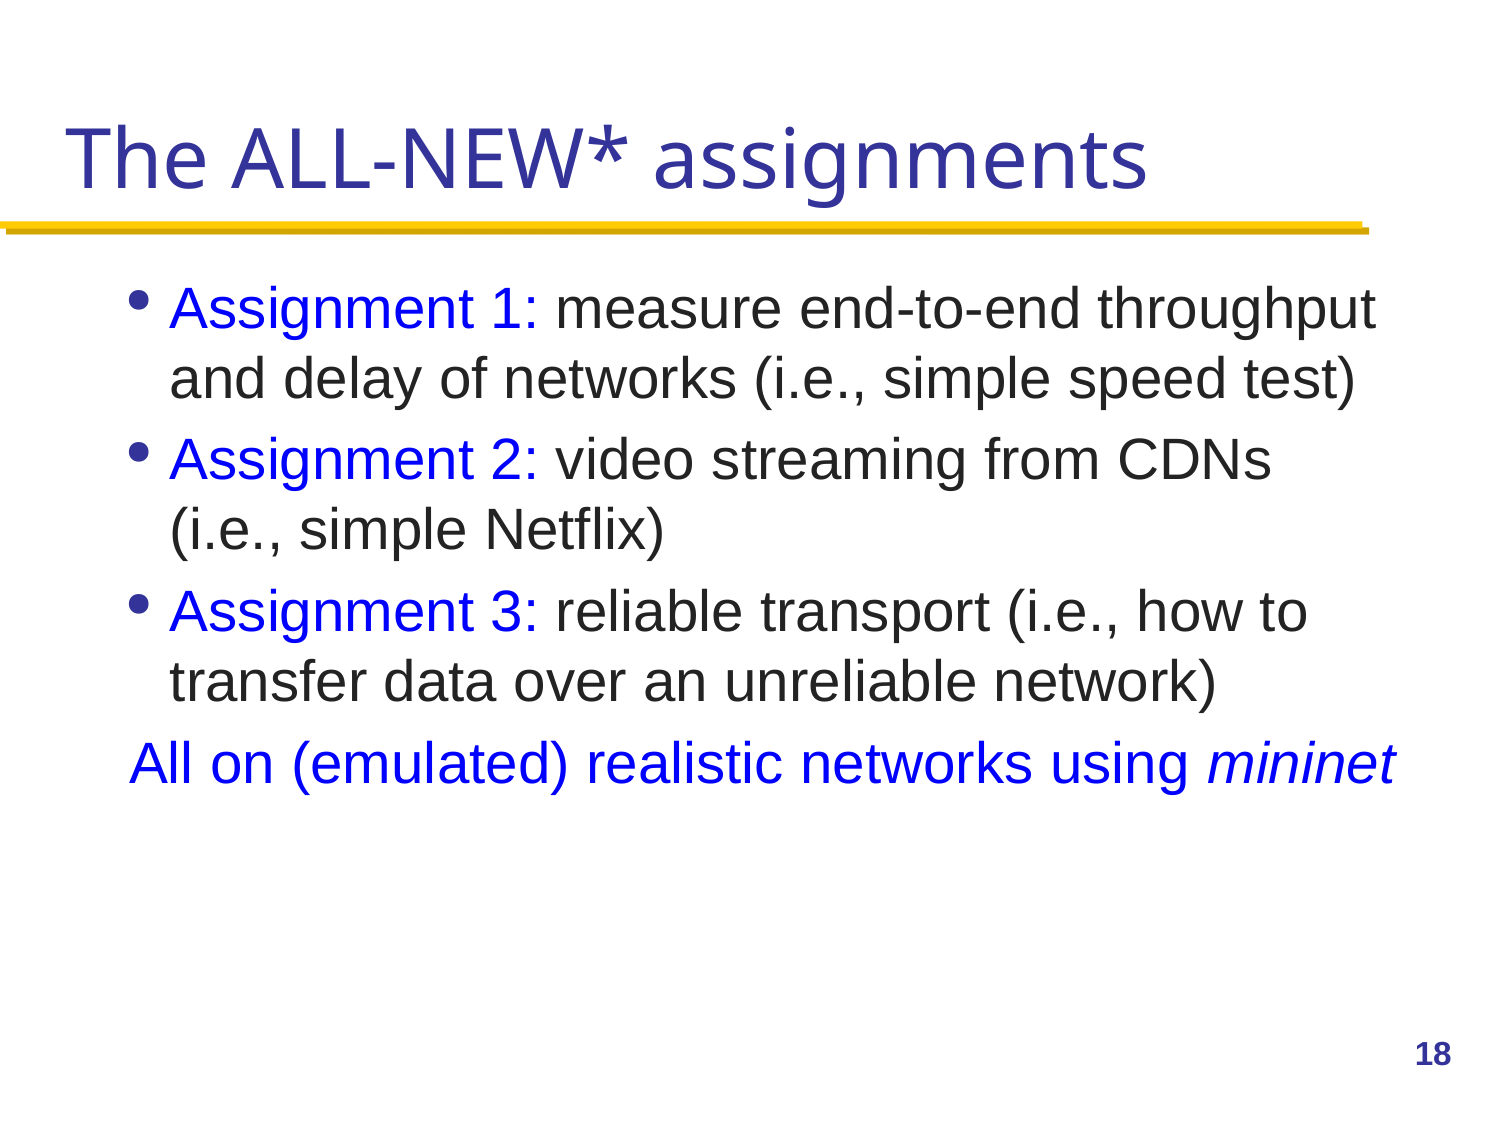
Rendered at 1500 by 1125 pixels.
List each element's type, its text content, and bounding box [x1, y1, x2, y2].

slide_number 18 [1400, 1025, 1500, 1100]
title The ALL-NEW* assignments [49, 24, 1451, 213]
list Assignment 1: measure end-to-end throughput and delay of networks (i.e., simple speed test) Assignment 2: video streaming from CDNs (i.e., simple Netflix) Assignment 3: reliable transport (i.e., how to transfer data over an unreliable network) All on (emulated) realistic networks using mininet [112, 262, 1413, 988]
